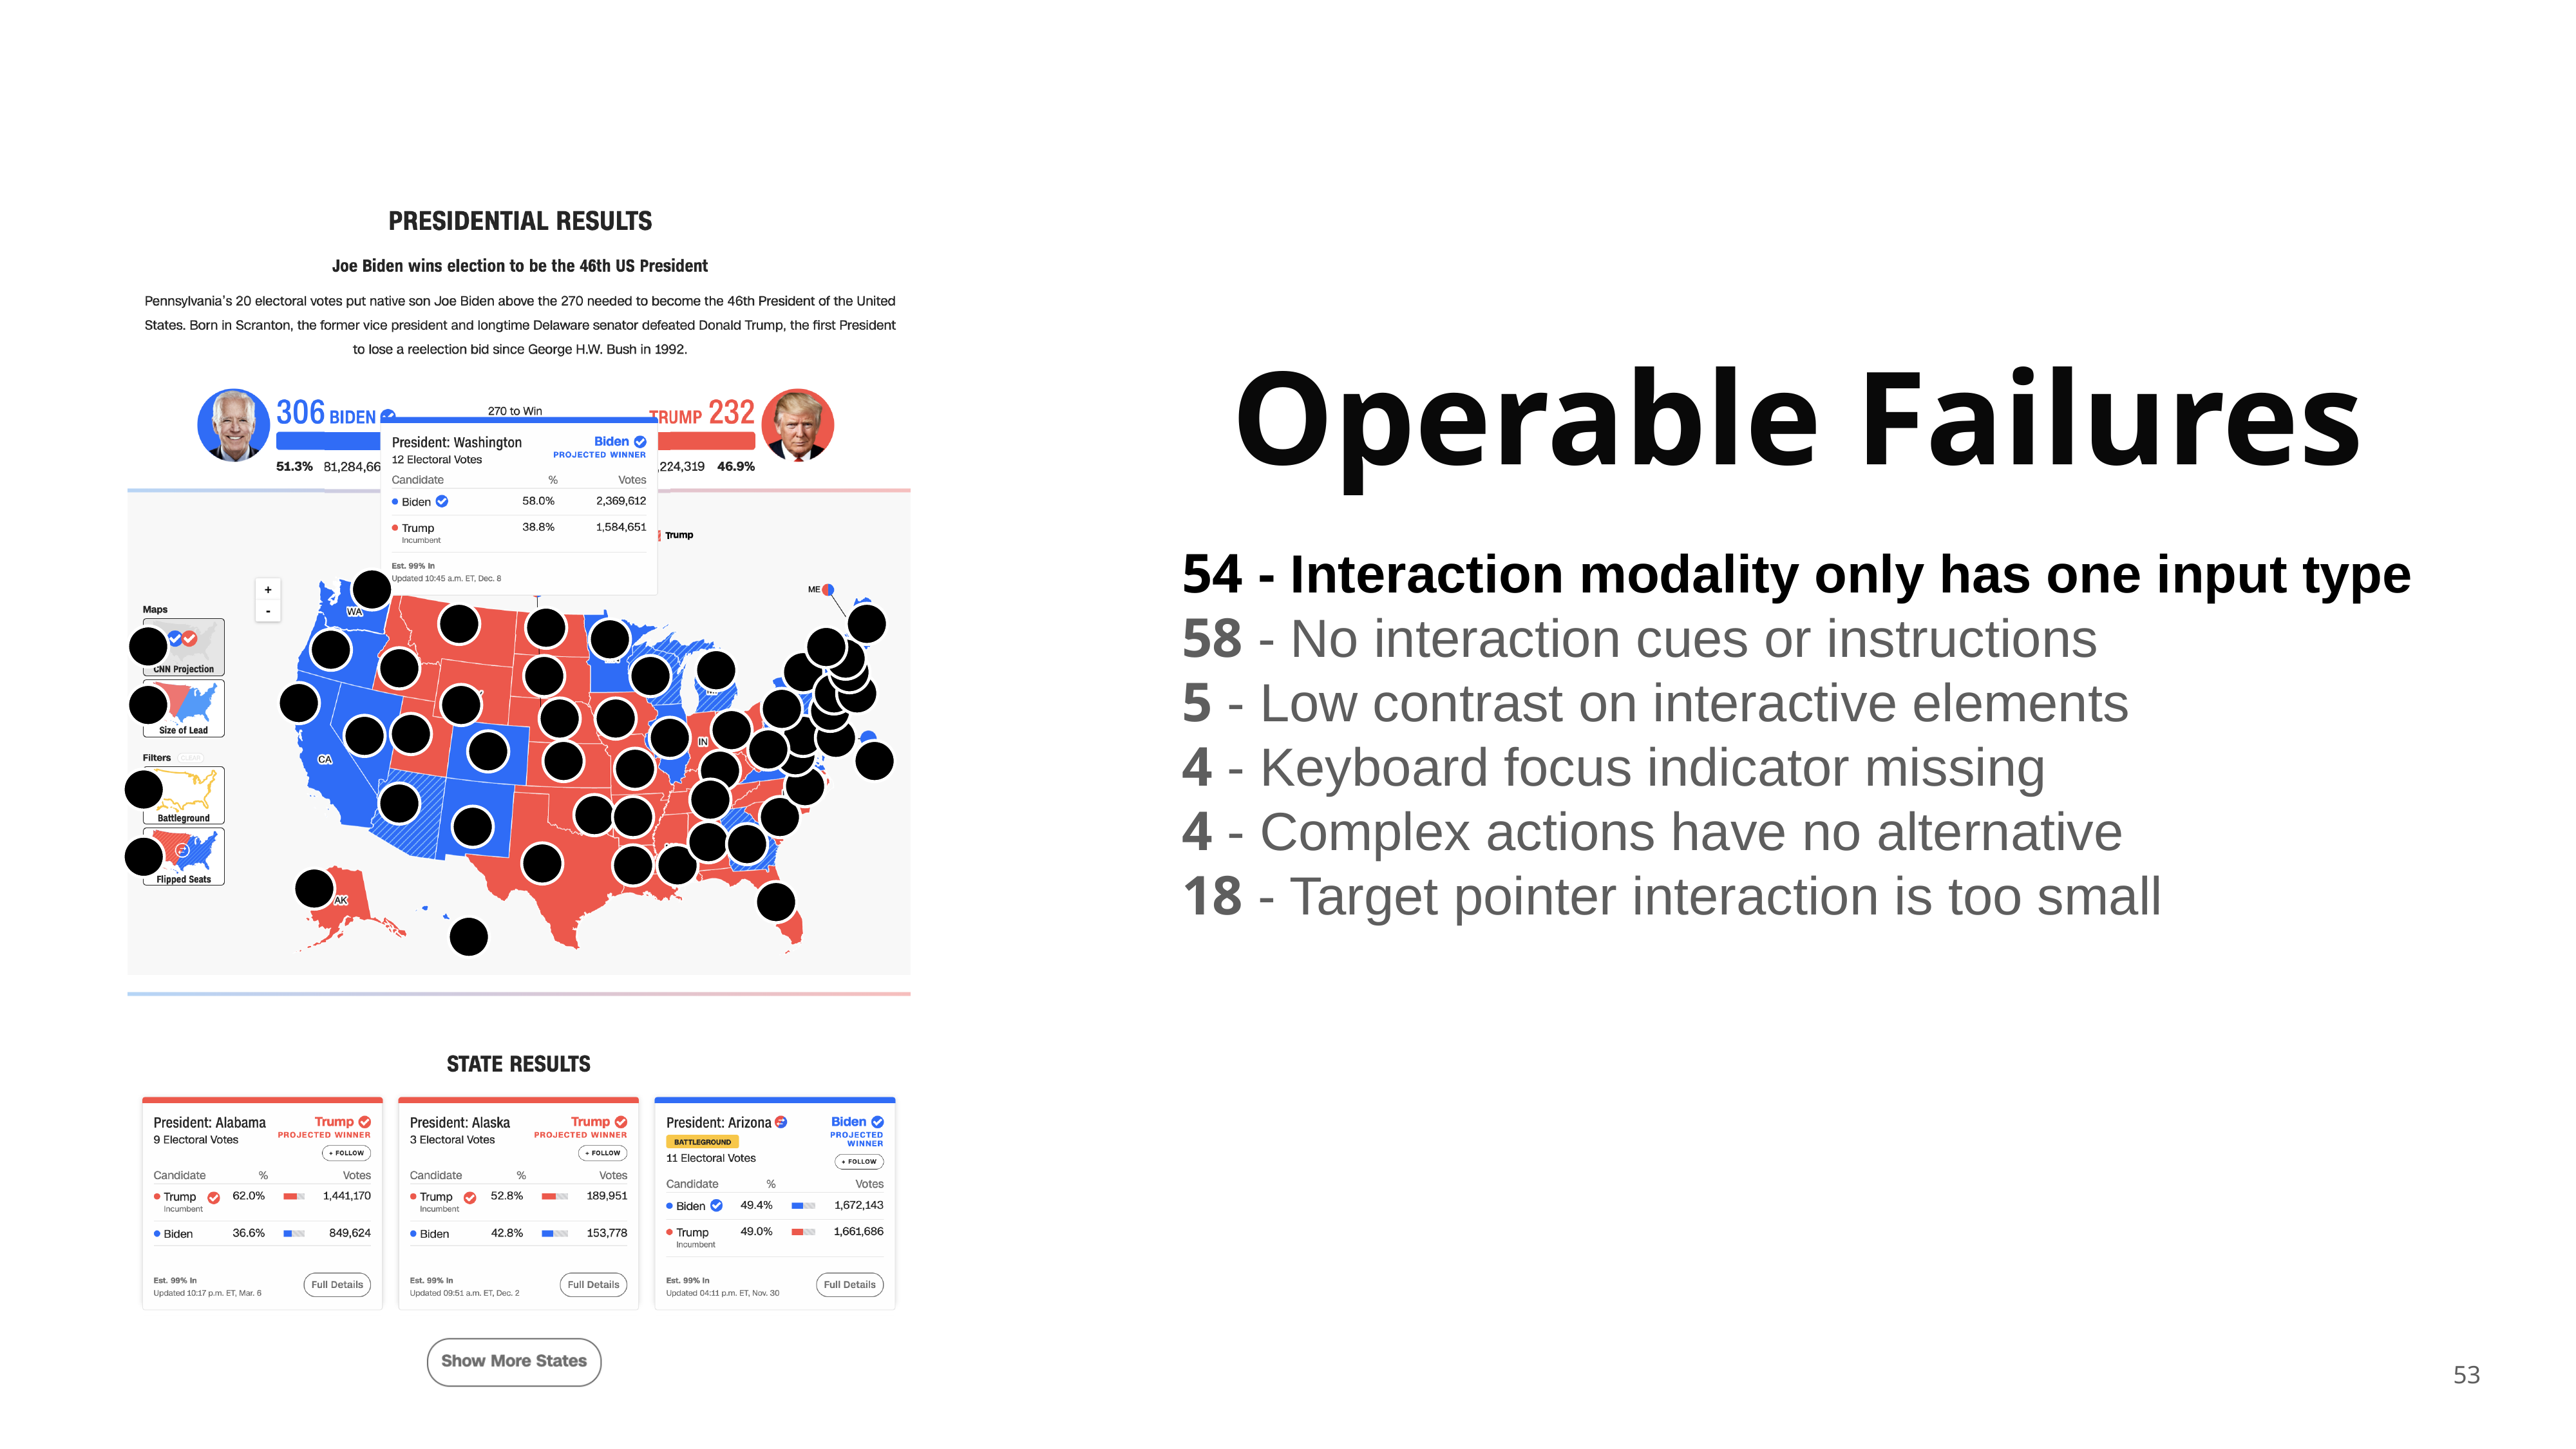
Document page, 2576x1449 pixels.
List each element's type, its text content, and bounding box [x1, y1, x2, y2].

picture [127, 196, 911, 363]
picture [127, 379, 911, 1406]
text_box Operable Failures [1146, 330, 2448, 496]
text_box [122, 569, 896, 958]
text_box 54 - Interaction modality only has one input type 58 - No interaction cues or instructions 5 - Low contrast on interactive elements 4 - Keyboard focus indicator missing 4 - Complex actions have no alternative 18 - Target pointer interaction is too small [1172, 535, 2461, 931]
text_box 53 [2423, 1354, 2488, 1422]
